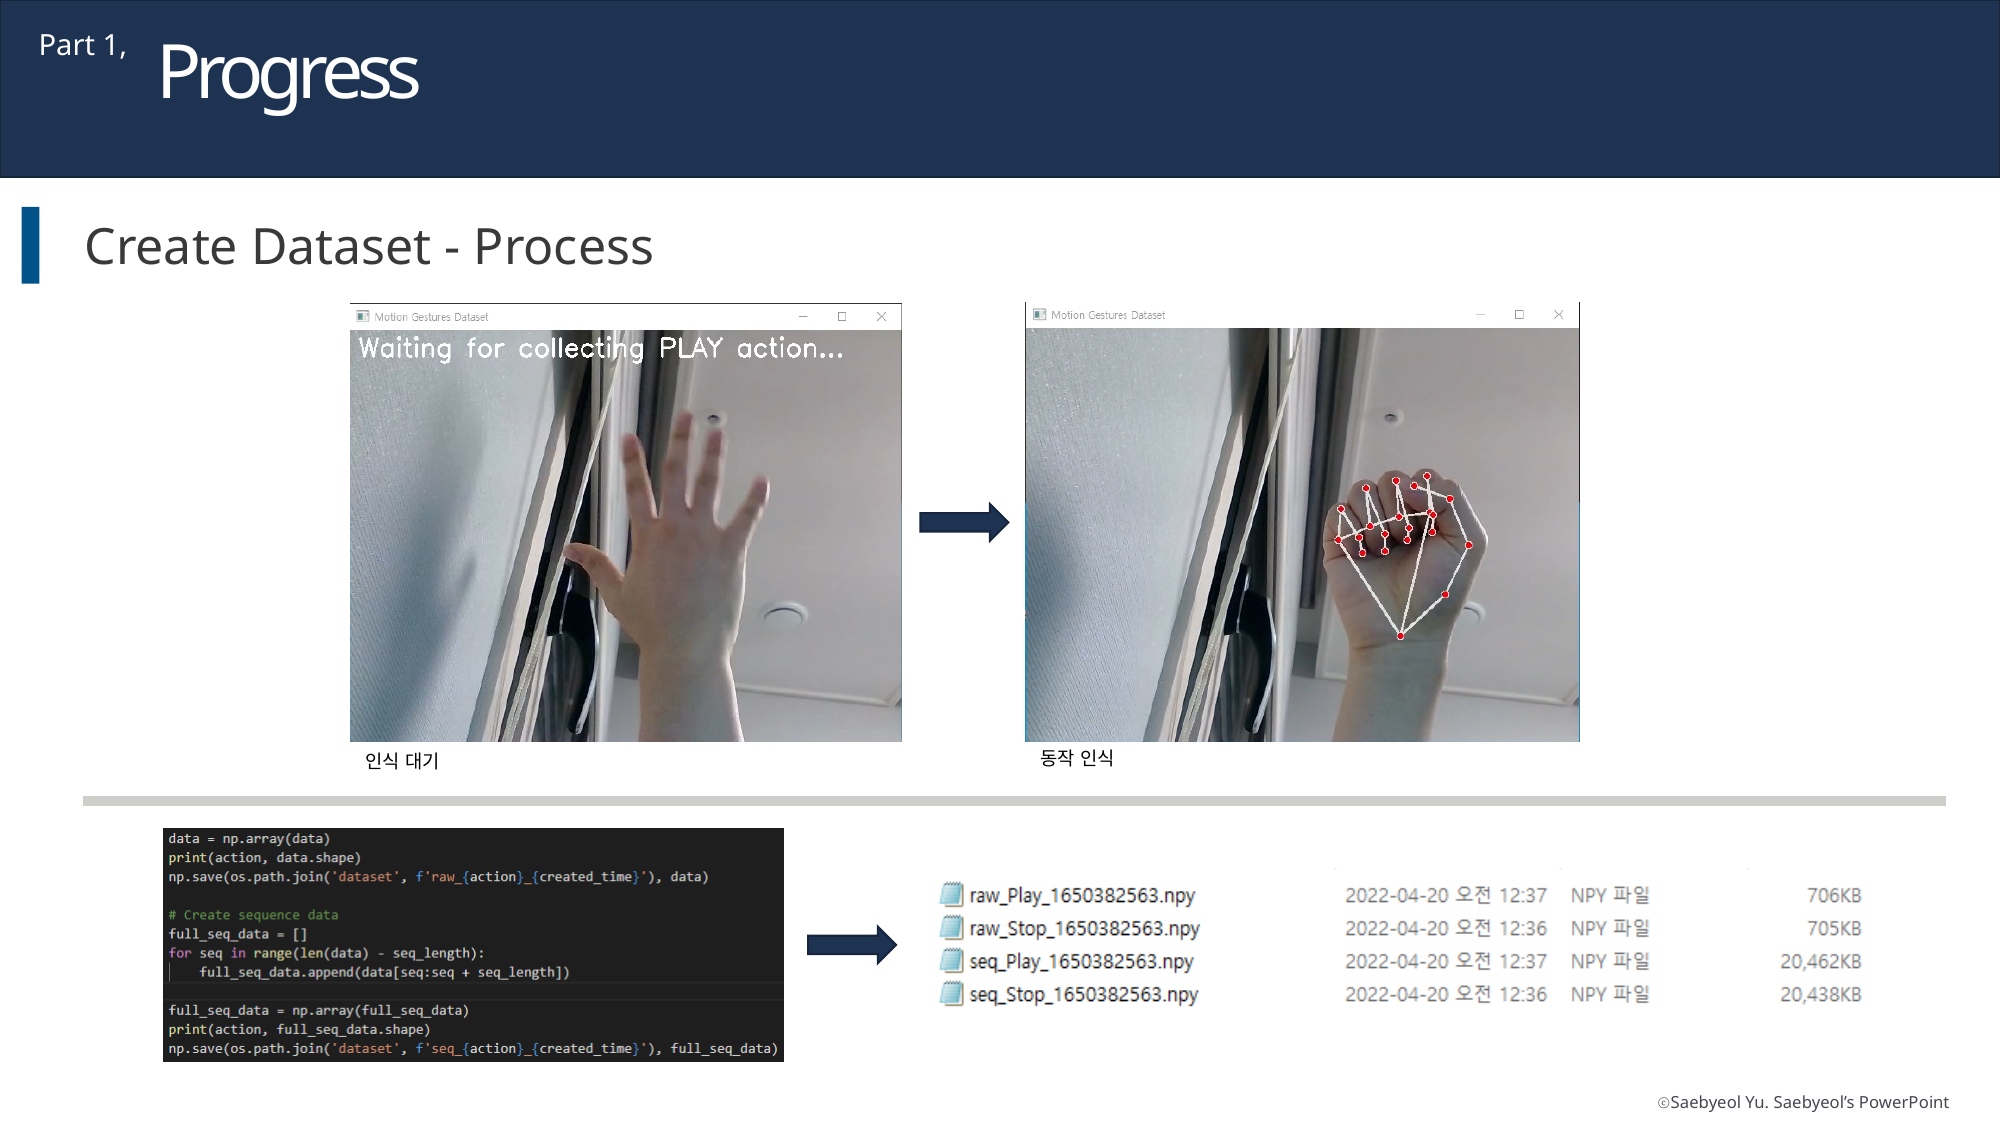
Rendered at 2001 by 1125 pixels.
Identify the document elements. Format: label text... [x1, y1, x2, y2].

picture [163, 828, 784, 1062]
text_box [807, 924, 898, 966]
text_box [350, 303, 902, 780]
text_box Progress [141, 16, 438, 122]
text_box Create Dataset - Process [69, 207, 670, 283]
text_box [919, 501, 1010, 544]
text_box [0, 0, 2000, 178]
text_box Part 1, [23, 19, 150, 69]
picture [920, 868, 1873, 1022]
text_box [21, 206, 40, 285]
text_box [1025, 302, 1580, 778]
